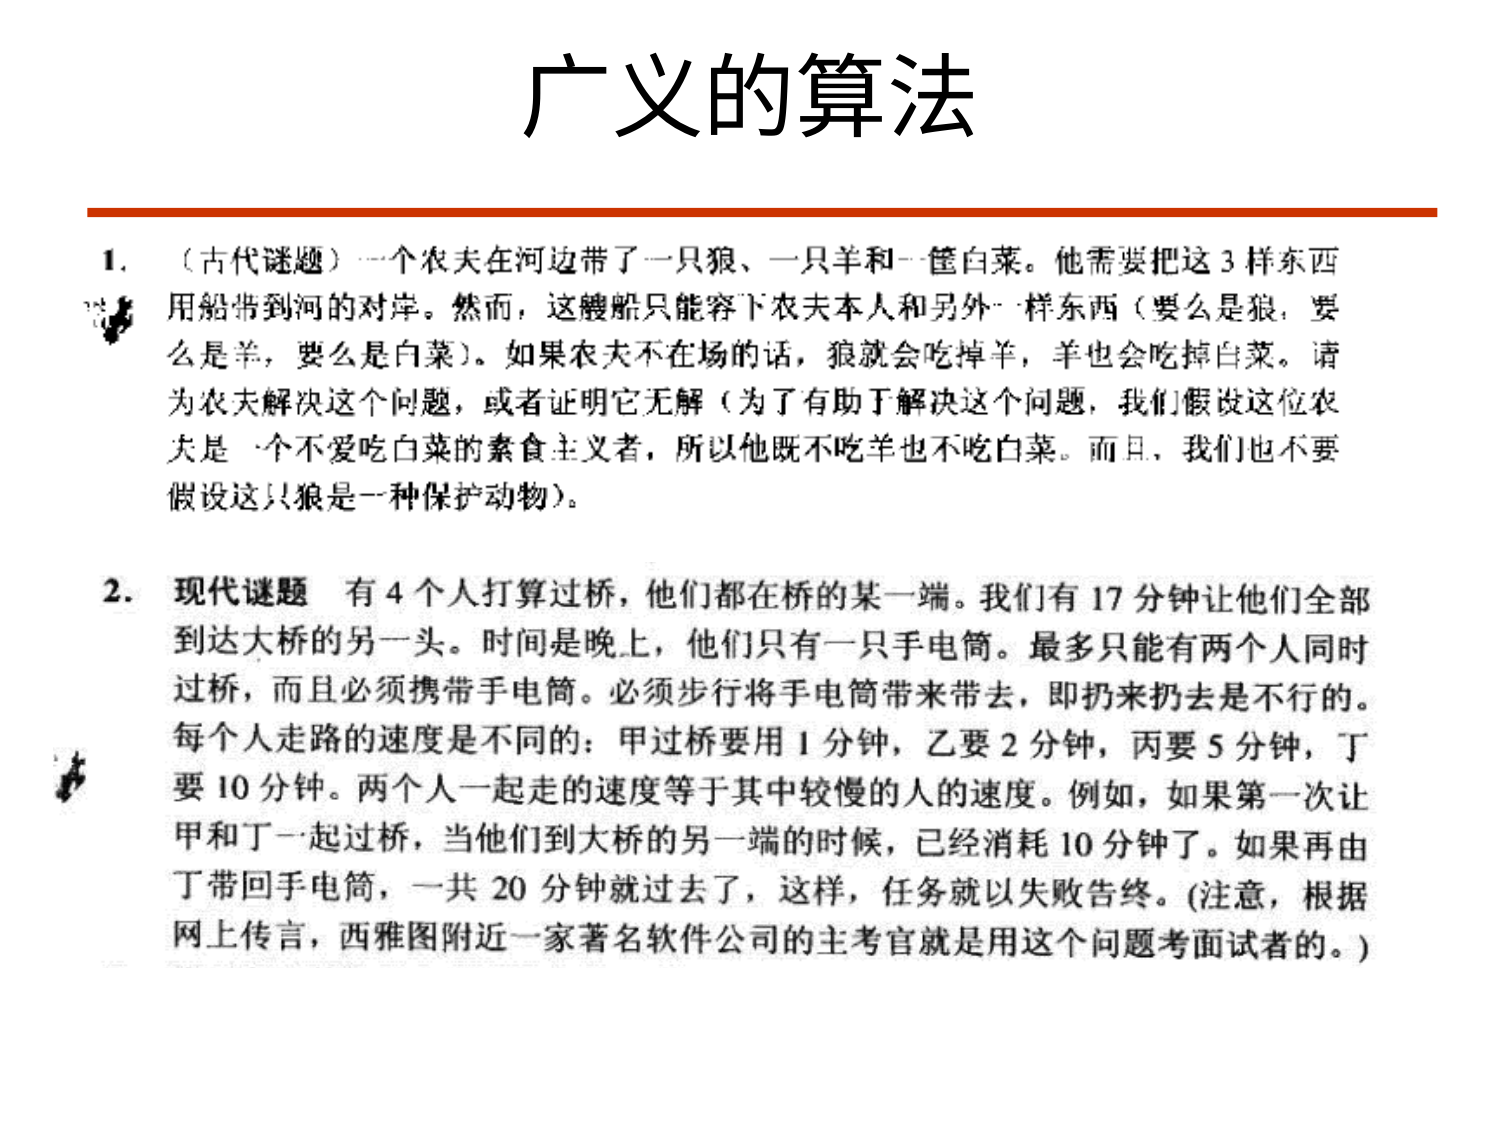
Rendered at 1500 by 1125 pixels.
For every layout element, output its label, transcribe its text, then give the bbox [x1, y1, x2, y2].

picture [76, 219, 1353, 518]
picture [52, 562, 1401, 968]
title 广义的算法 [112, 0, 1388, 188]
